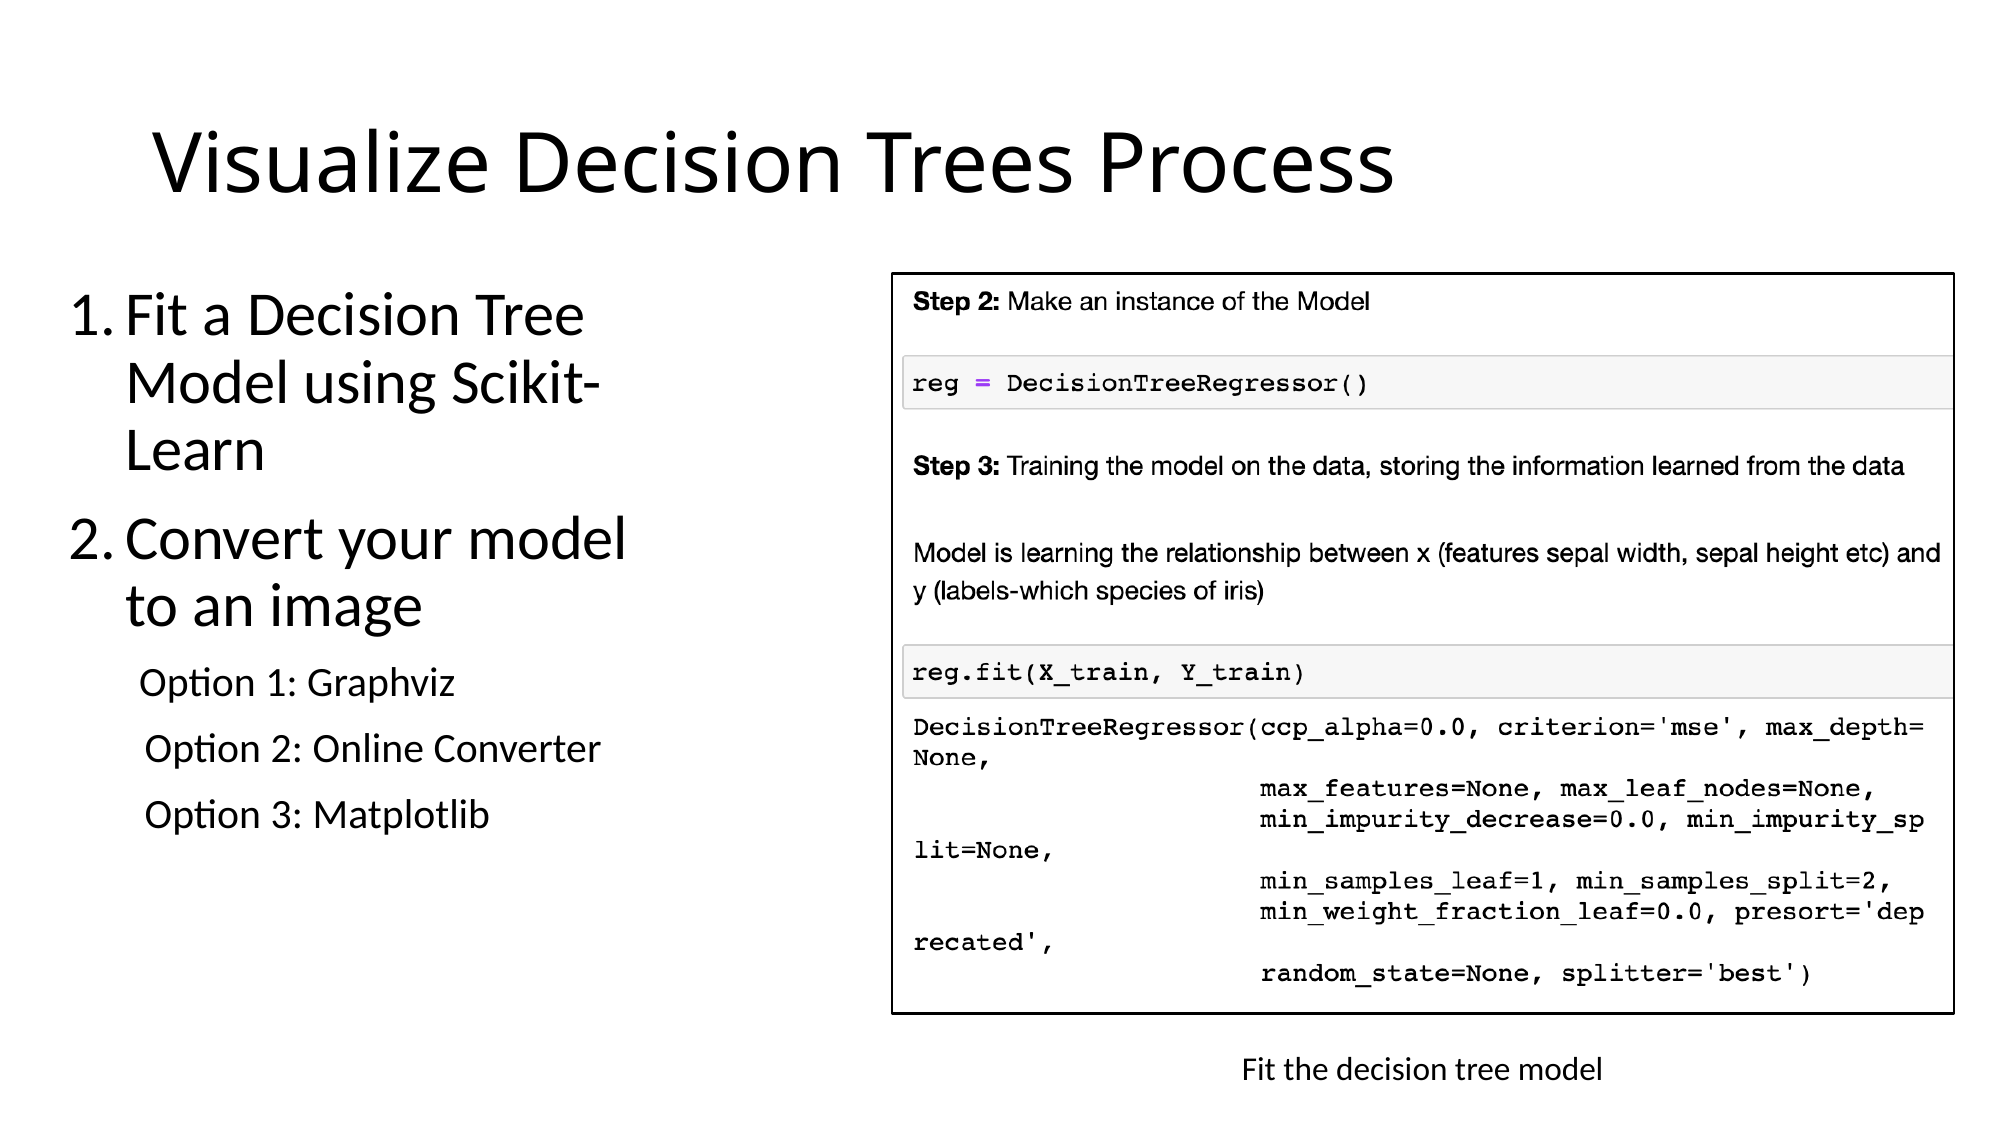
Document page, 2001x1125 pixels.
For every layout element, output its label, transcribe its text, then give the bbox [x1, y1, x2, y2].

picture [893, 274, 1953, 1013]
text_box Fit the decision tree model [1053, 1040, 1793, 1095]
list Fit a Decision Tree Model using Scikit-Learn Convert your model to an image Option 1: Graphviz Option 2: Online Converter Option 3: Matplotlib [53, 274, 671, 989]
title Visualize Decision Trees Process [137, 57, 1863, 275]
